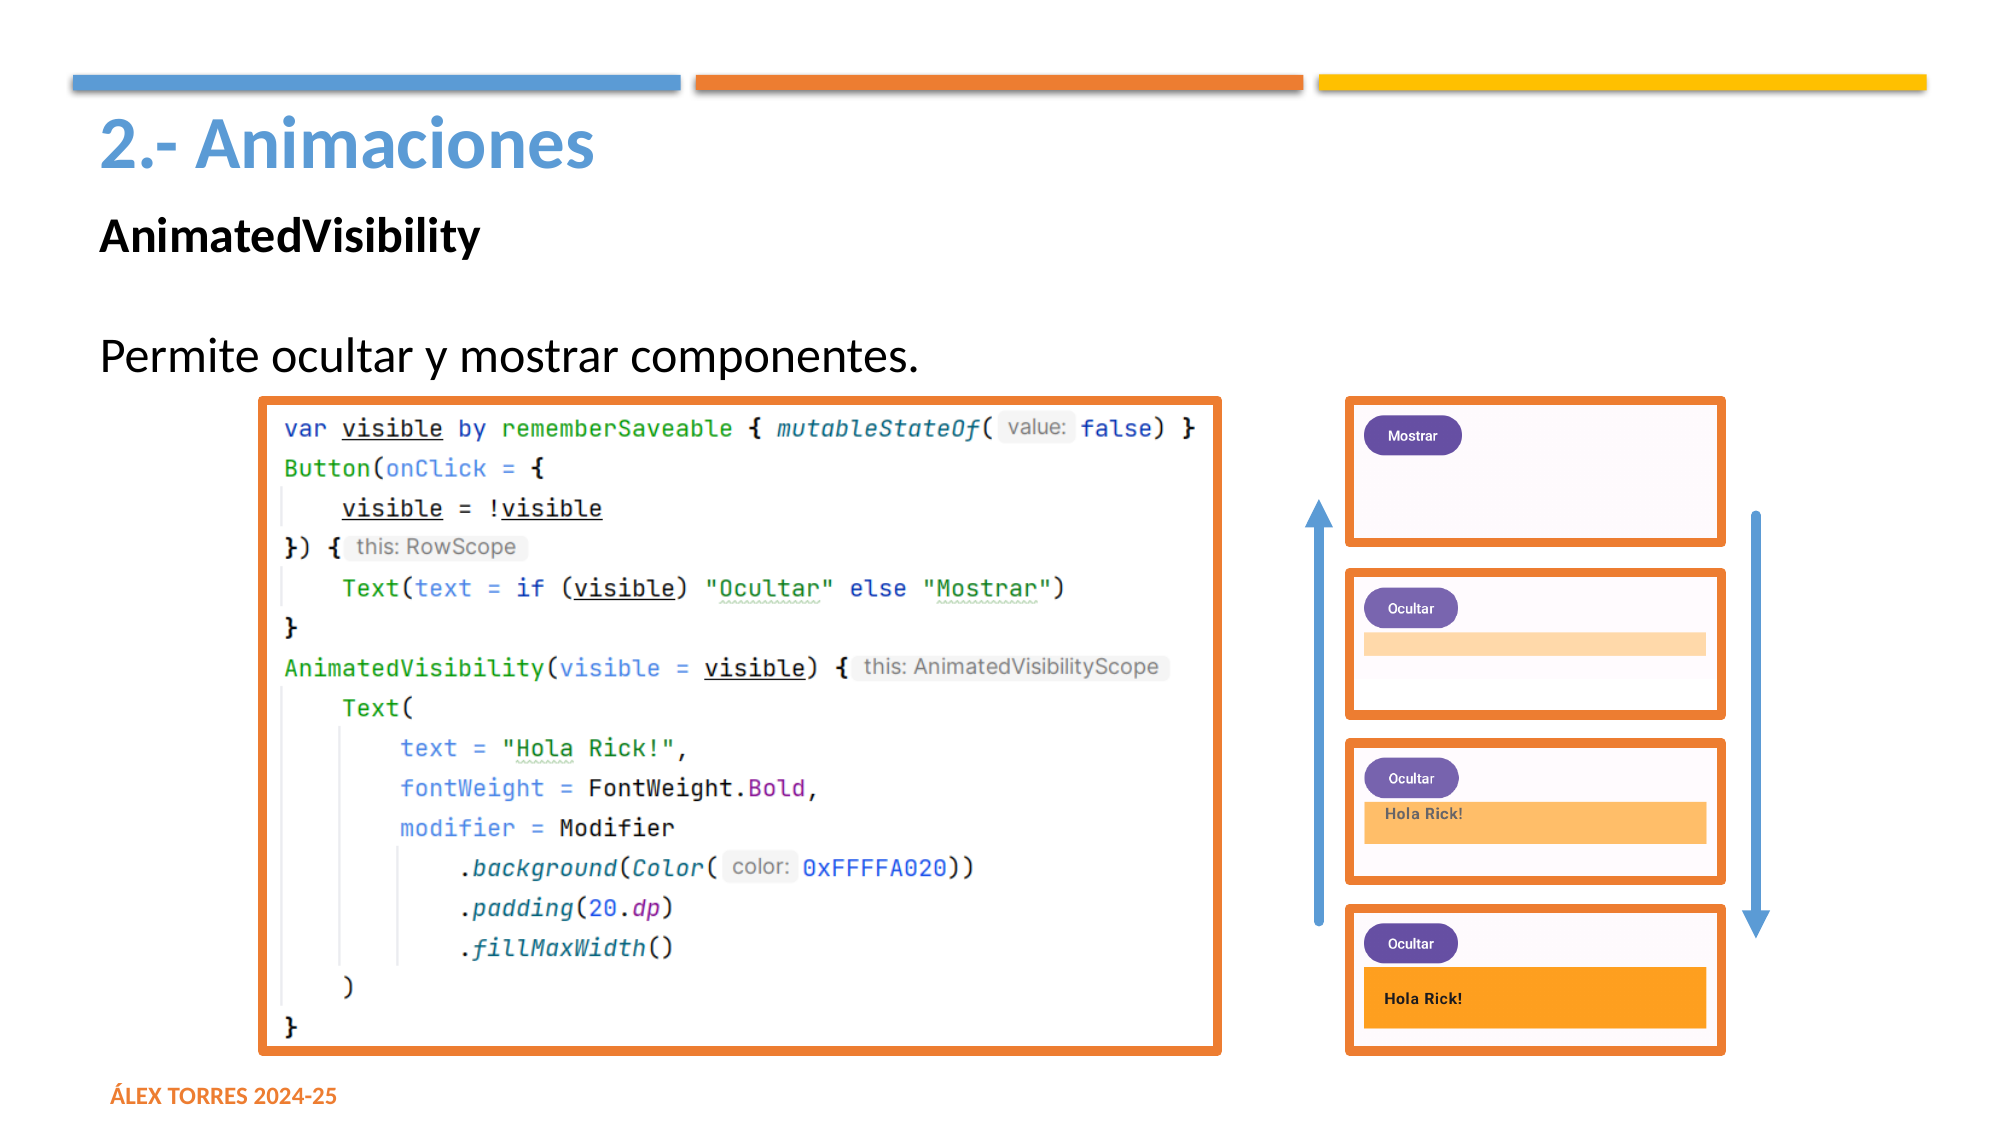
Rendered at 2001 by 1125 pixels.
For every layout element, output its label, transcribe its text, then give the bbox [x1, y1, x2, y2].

picture [1353, 404, 1718, 539]
text_box AnimatedVisibility Permite ocultar y mostrar componentes. [85, 187, 1915, 1072]
picture [1353, 576, 1718, 711]
picture [1353, 912, 1718, 1047]
picture [266, 404, 1214, 1047]
text_box 2.- Animaciones [85, 78, 1915, 187]
picture [1353, 747, 1718, 877]
